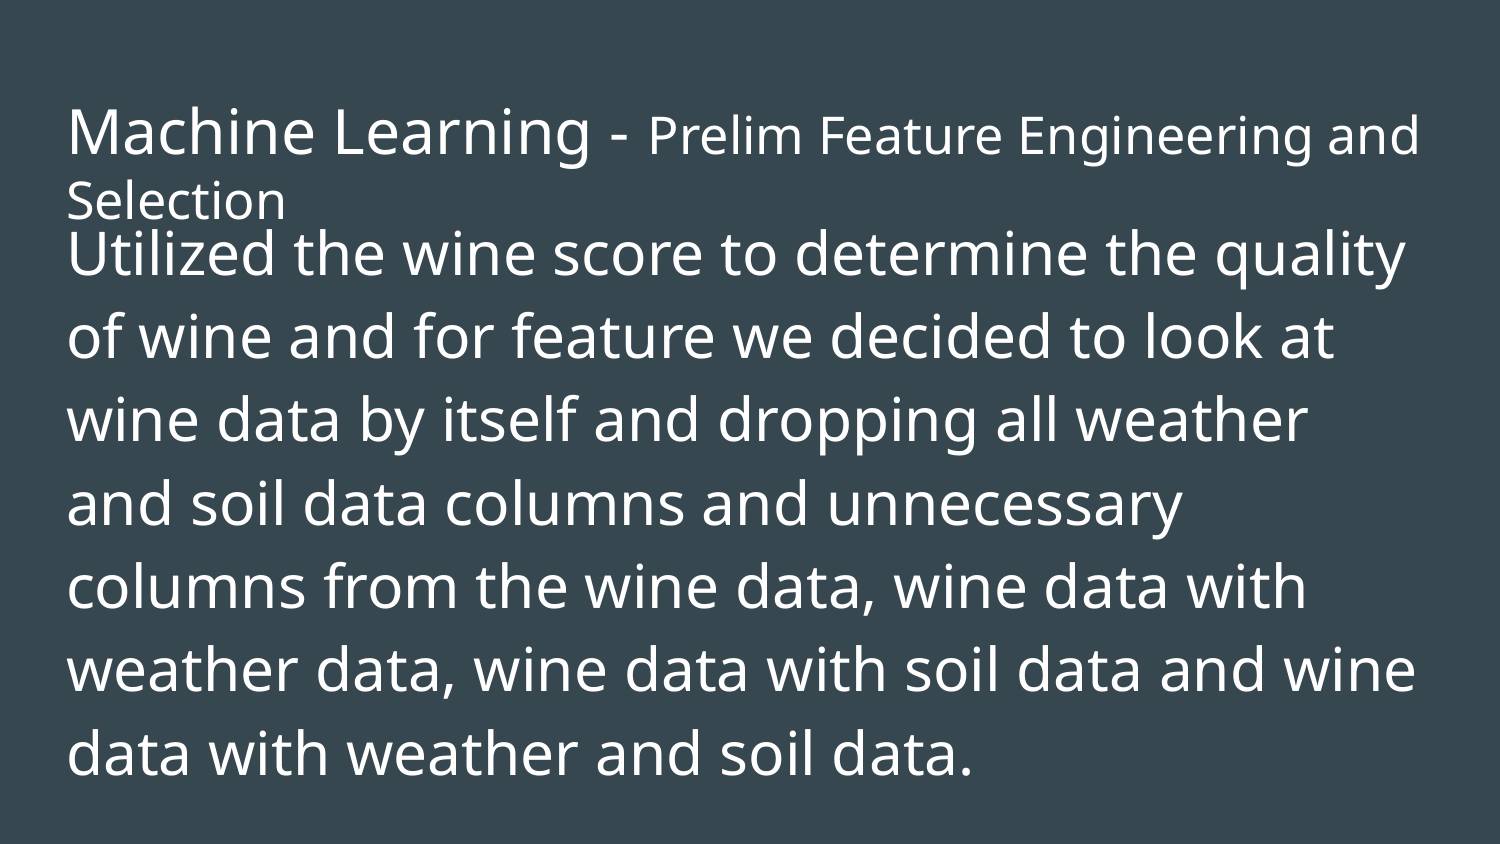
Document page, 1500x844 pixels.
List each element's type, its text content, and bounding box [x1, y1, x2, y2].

title Machine Learning - Prelim Feature Engineering and Selection [51, 72, 1449, 167]
list Utilized the wine score to determine the quality of wine and for feature we decided to look at wine data by itself and dropping all weather and soil data columns and unnecessary columns from the wine data, wine data with weather data, wine data with soil data and wine data with weather and soil data. [51, 189, 1449, 750]
